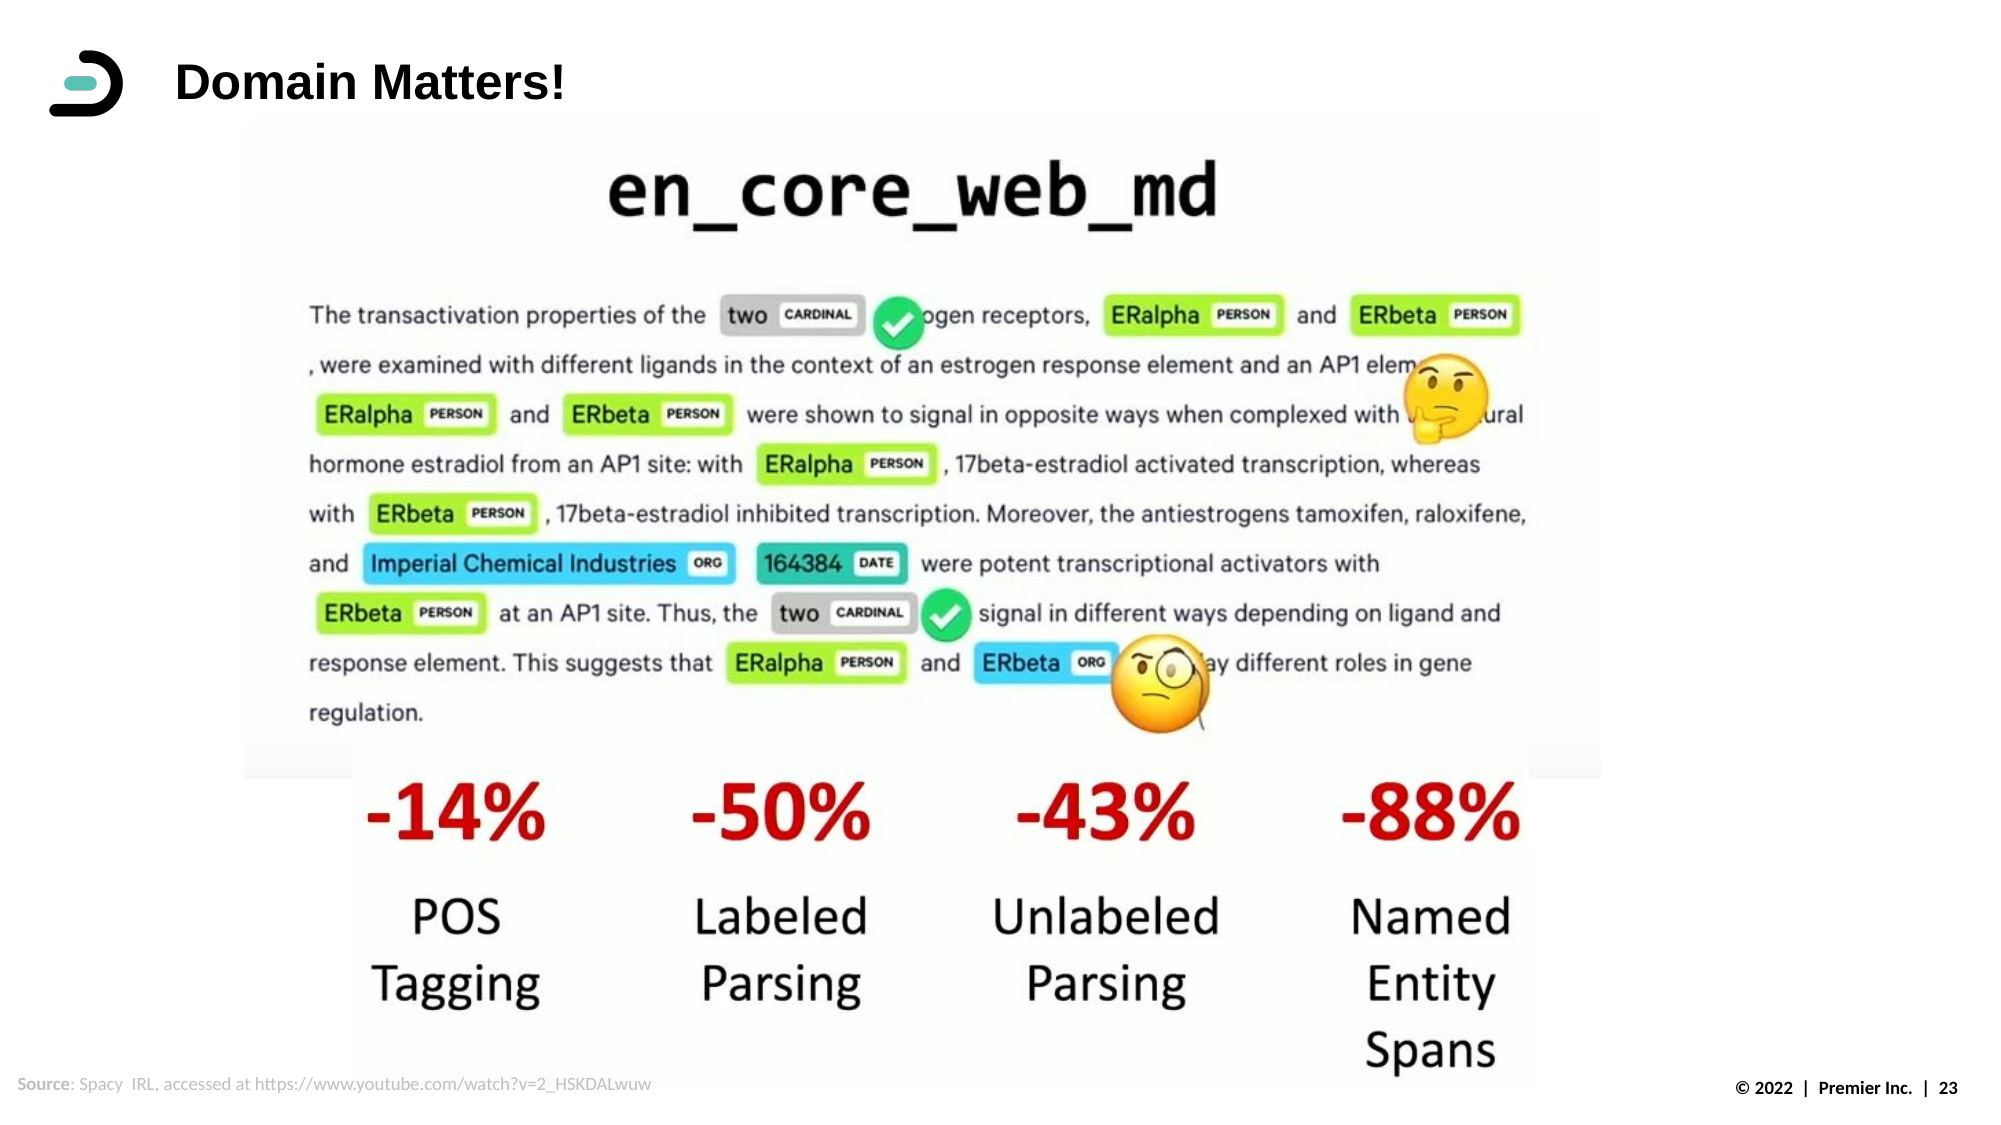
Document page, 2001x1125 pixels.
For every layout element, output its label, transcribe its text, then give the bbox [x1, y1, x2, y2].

title Domain Matters! [174, 35, 1952, 132]
picture [244, 120, 1601, 1089]
picture [49, 50, 136, 117]
text_box Source: Spacy IRL, accessed at https://www.youtube.com/watch?v=2_HSKDALwuw [2, 1064, 667, 1102]
